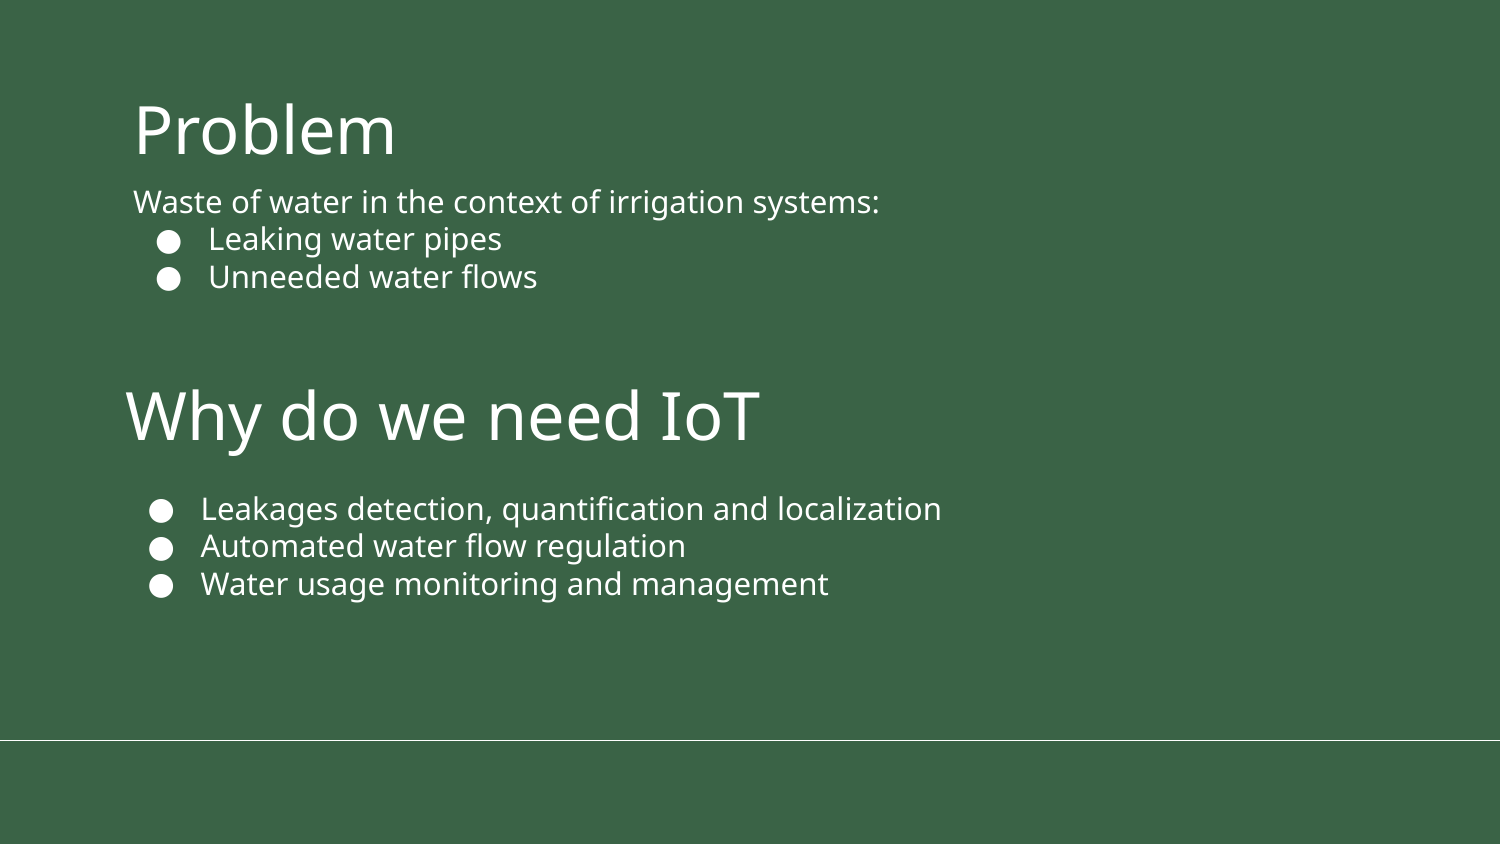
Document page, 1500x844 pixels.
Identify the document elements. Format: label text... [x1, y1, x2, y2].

text_box Why do we need IoT [110, 358, 1390, 469]
title Problem [118, 72, 1382, 166]
list Waste of water in the context of irrigation systems: Leaking water pipes Unneeded water flows [118, 166, 1382, 358]
text_box Leakages detection, quantification and localization Automated water flow regulation Water usage monitoring and management [110, 474, 1390, 617]
